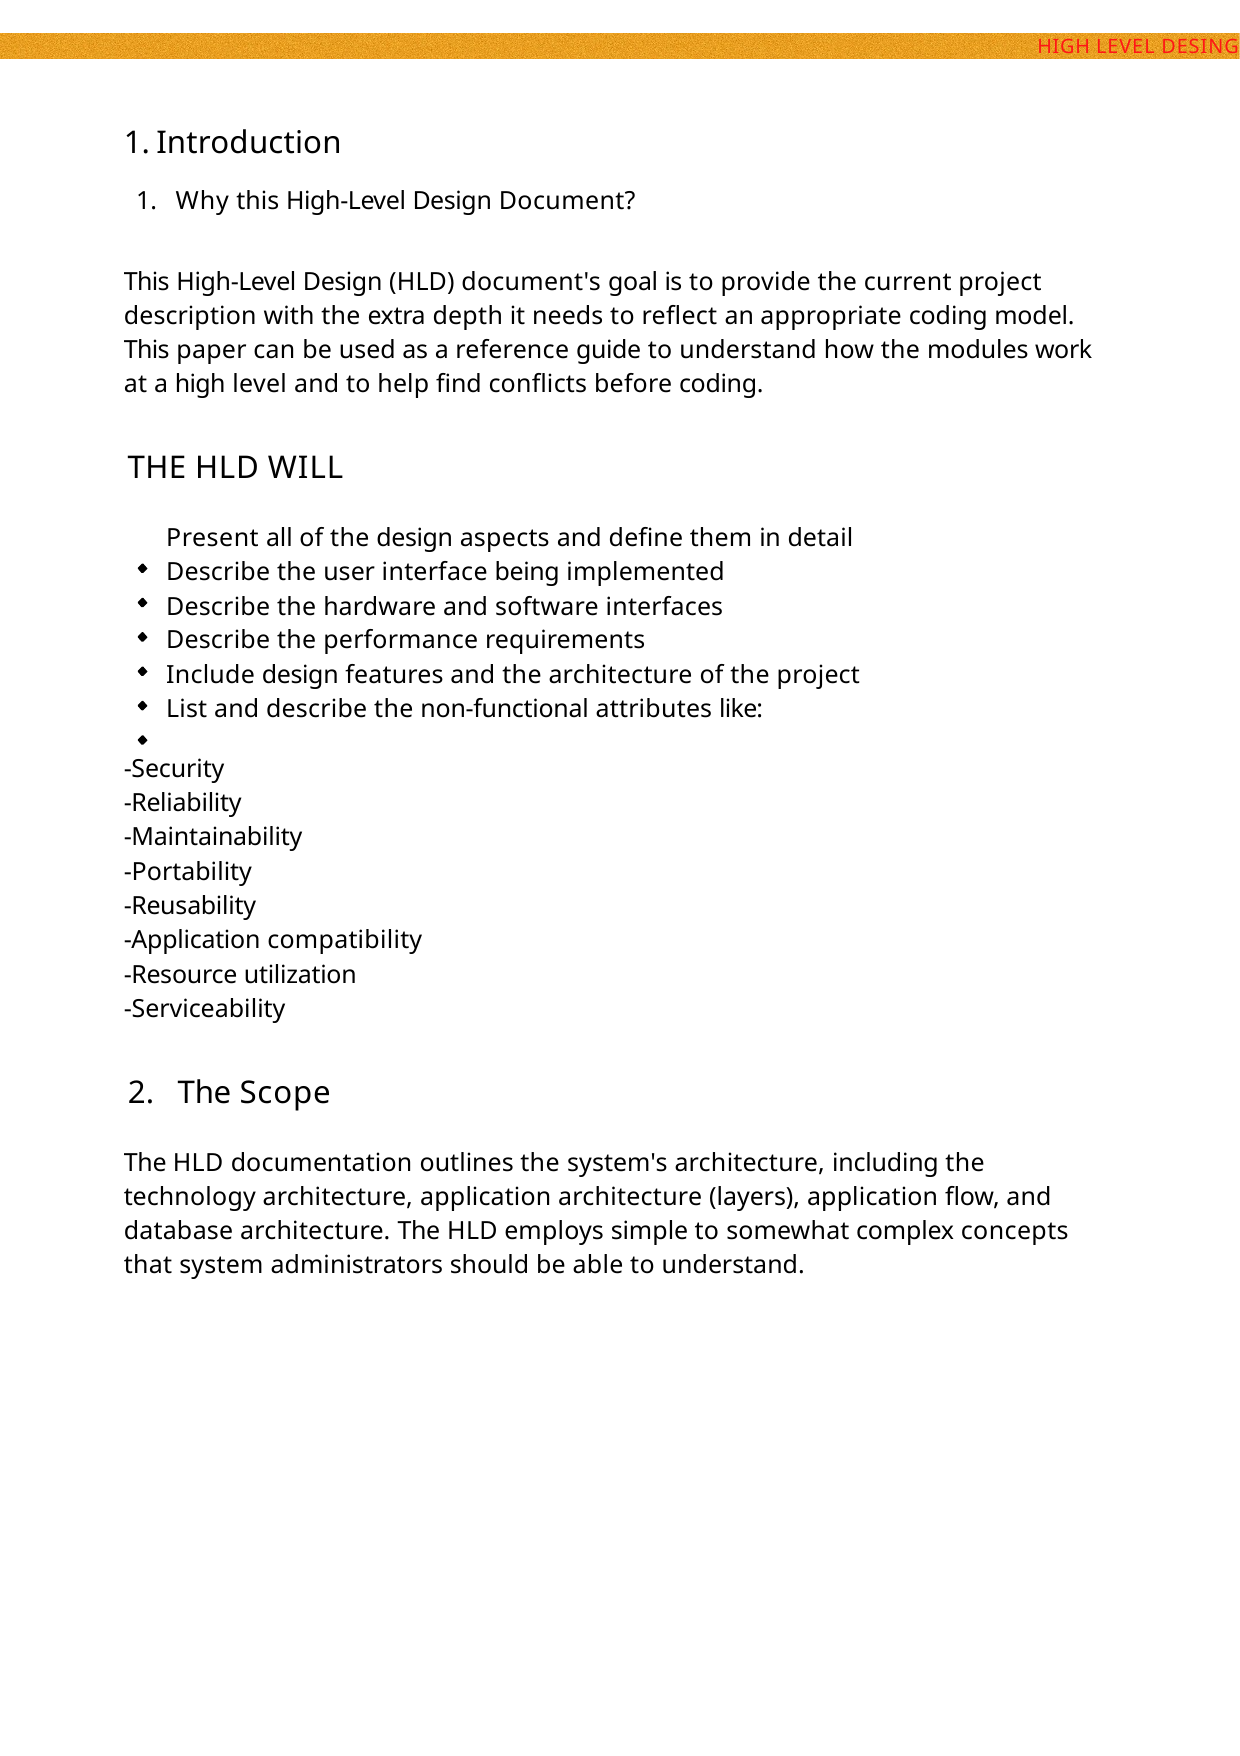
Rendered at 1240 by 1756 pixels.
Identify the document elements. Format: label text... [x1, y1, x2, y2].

text_box Introduction Why this High-Level Design Document? This High-Level Design (HLD) document's goal is to provide the current project description with the extra depth it needs to reflect an appropriate coding model. This paper can be used as a reference guide to understand how the modules work at a high level and to help find conflicts before coding. THE HLD WILL Present all of the design aspects and define them in detail Describe the user interface being implemented Describe the hardware and software interfaces Describe the performance requirements Include design features and the architecture of the project List and describe the non-functional attributes like: -Security -Reliability -Maintainability -Portability -Reusability -Application compatibility -Resource utilization -Serviceability The Scope The HLD documentation outlines the system's architecture, including the technology architecture, application architecture (layers), application flow, and database architecture. The HLD employs simple to somewhat complex concepts that system administrators should be able to understand. [121, 120, 1105, 1279]
picture [0, 33, 1240, 59]
